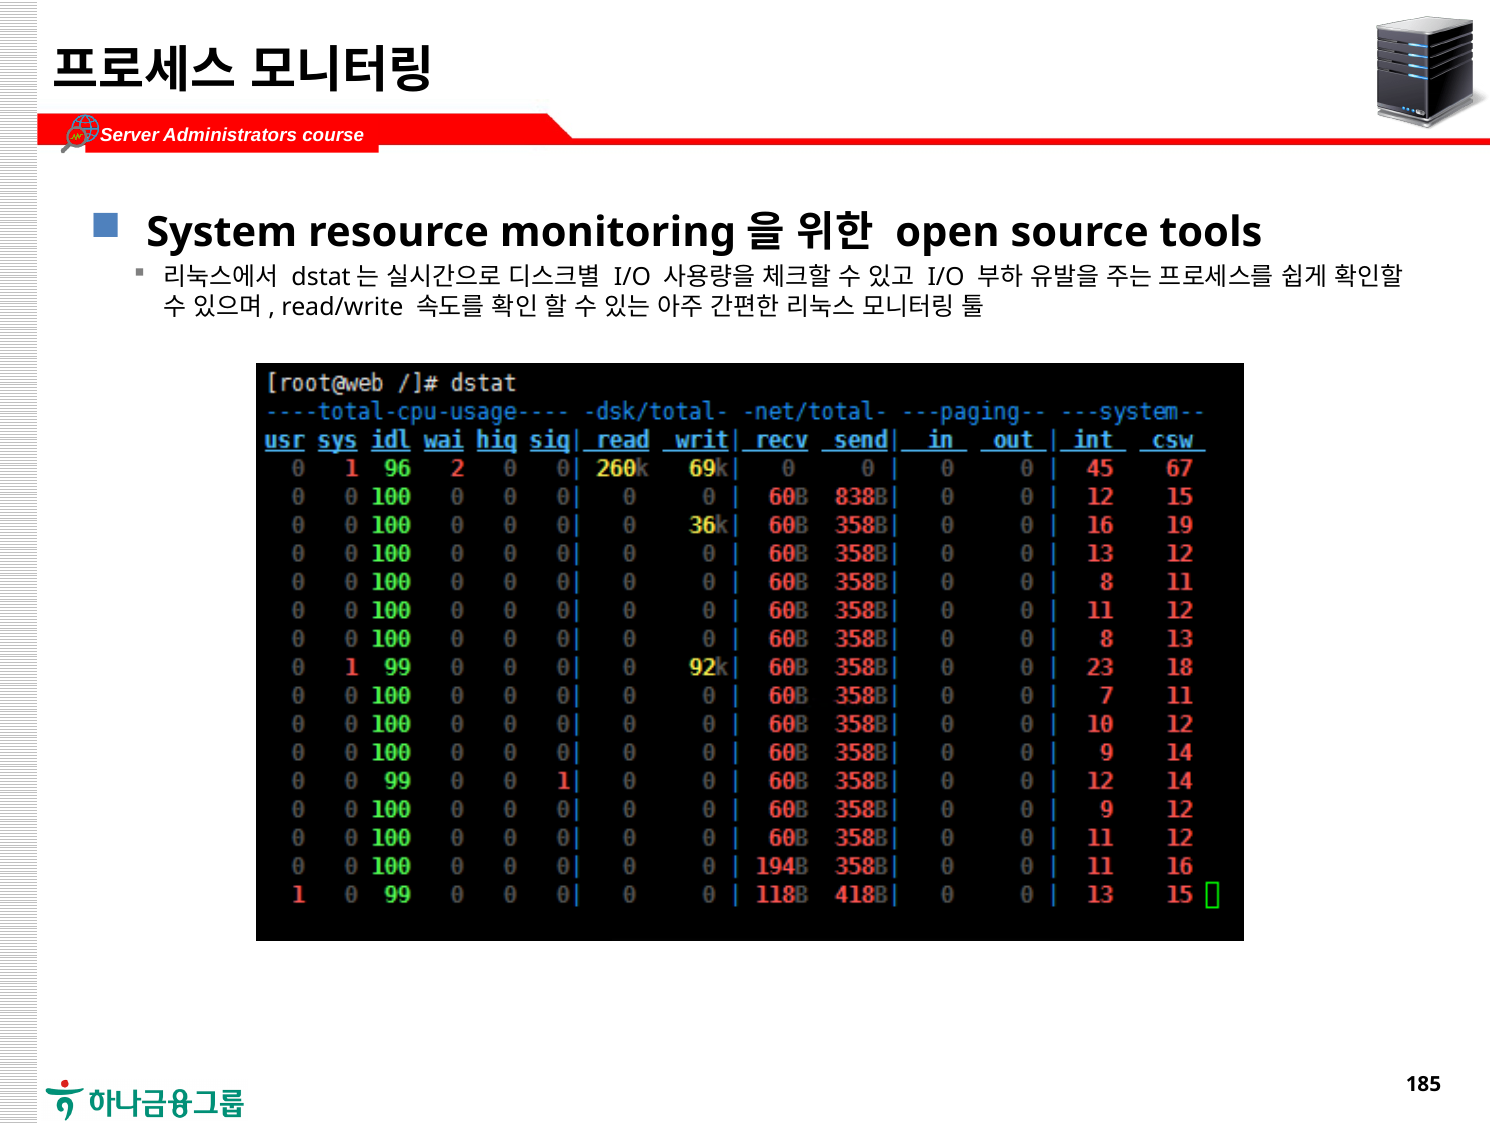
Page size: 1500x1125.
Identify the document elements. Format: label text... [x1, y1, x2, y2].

picture [256, 363, 1244, 941]
picture [38, 7, 1495, 167]
list System resource monitoring을 위한 open source tools 리눅스에서 dstat는 실시간으로 디스크별 I/O 사용량을 체크할 수 있고 I/O 부하 유발을 주는 프로세스를 쉽게 확인할 수 있으며, read/write 속도를 확인 할 수 있는 아주 간편한 리눅스 모니터링 툴 [75, 172, 1436, 1038]
title 프로세스 모니터링 [37, 22, 1425, 113]
picture [41, 1079, 248, 1121]
